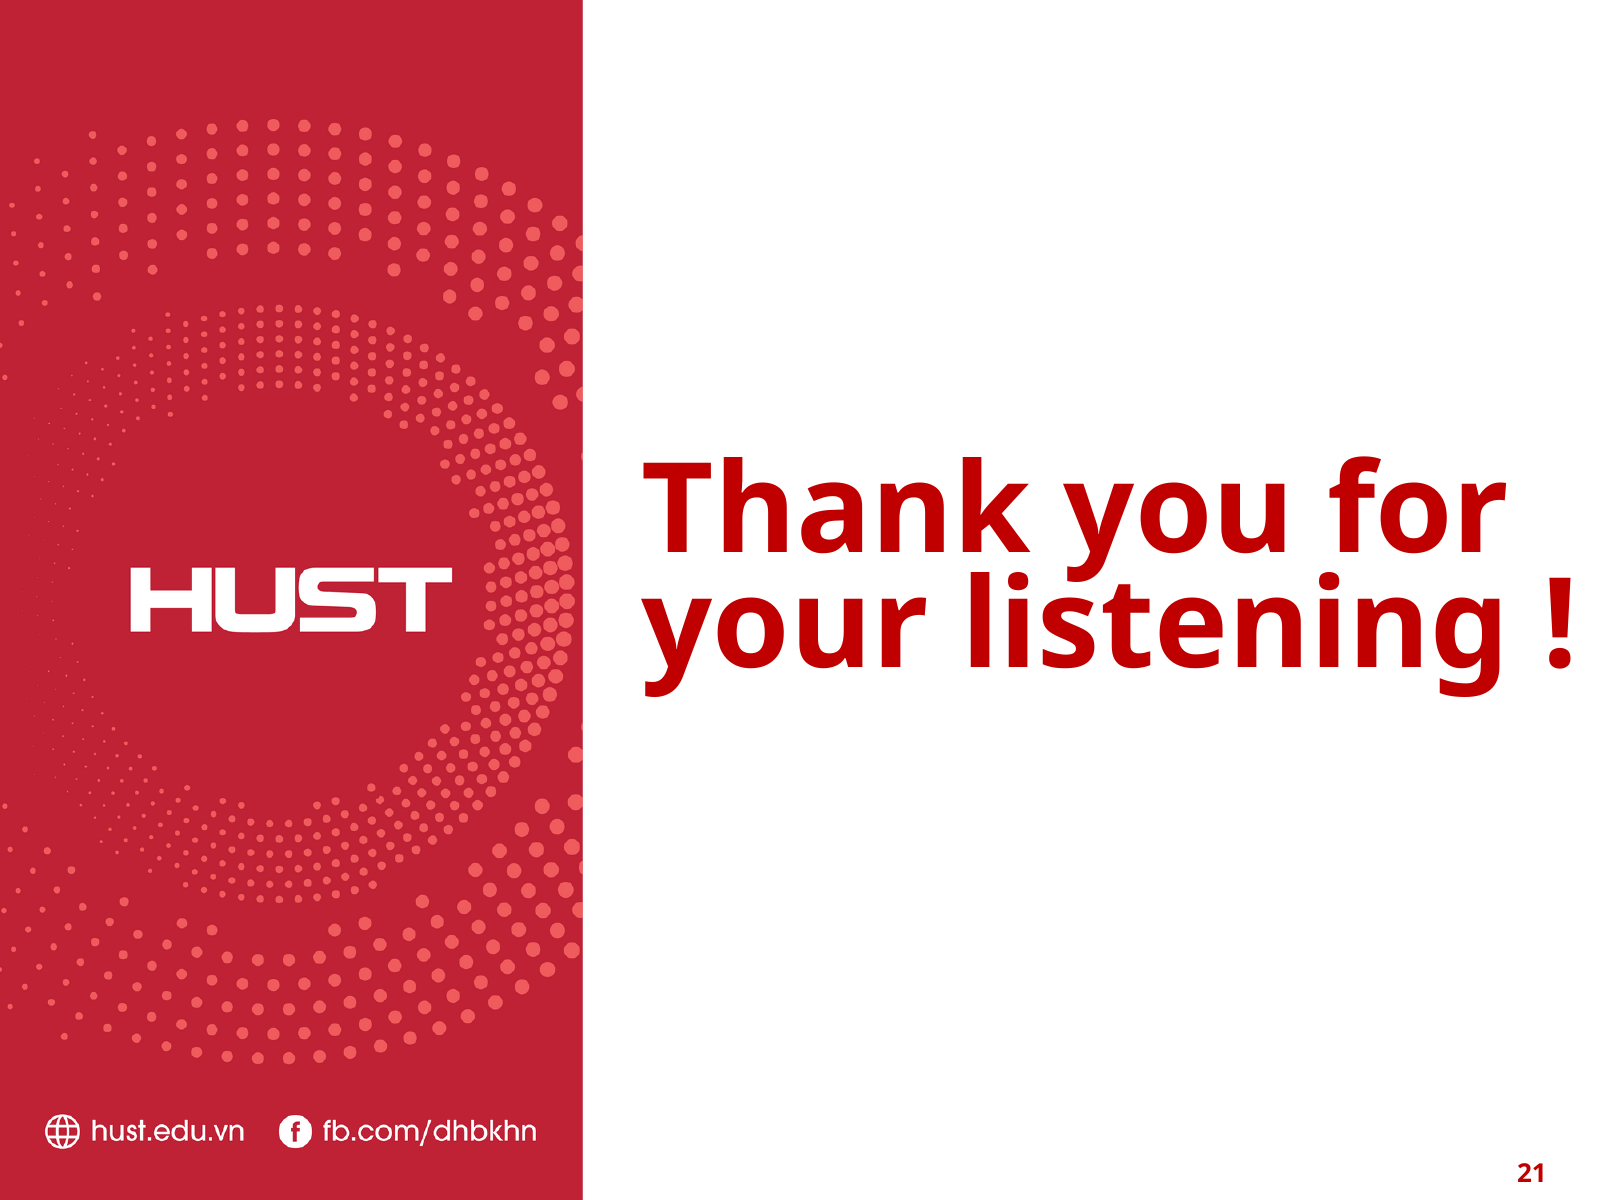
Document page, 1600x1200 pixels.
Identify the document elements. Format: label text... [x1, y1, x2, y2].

text_box Thank you for your listening ! [641, 462, 1600, 693]
text_box 21 [1216, 1155, 1547, 1188]
text_box [0, 0, 1600, 1200]
